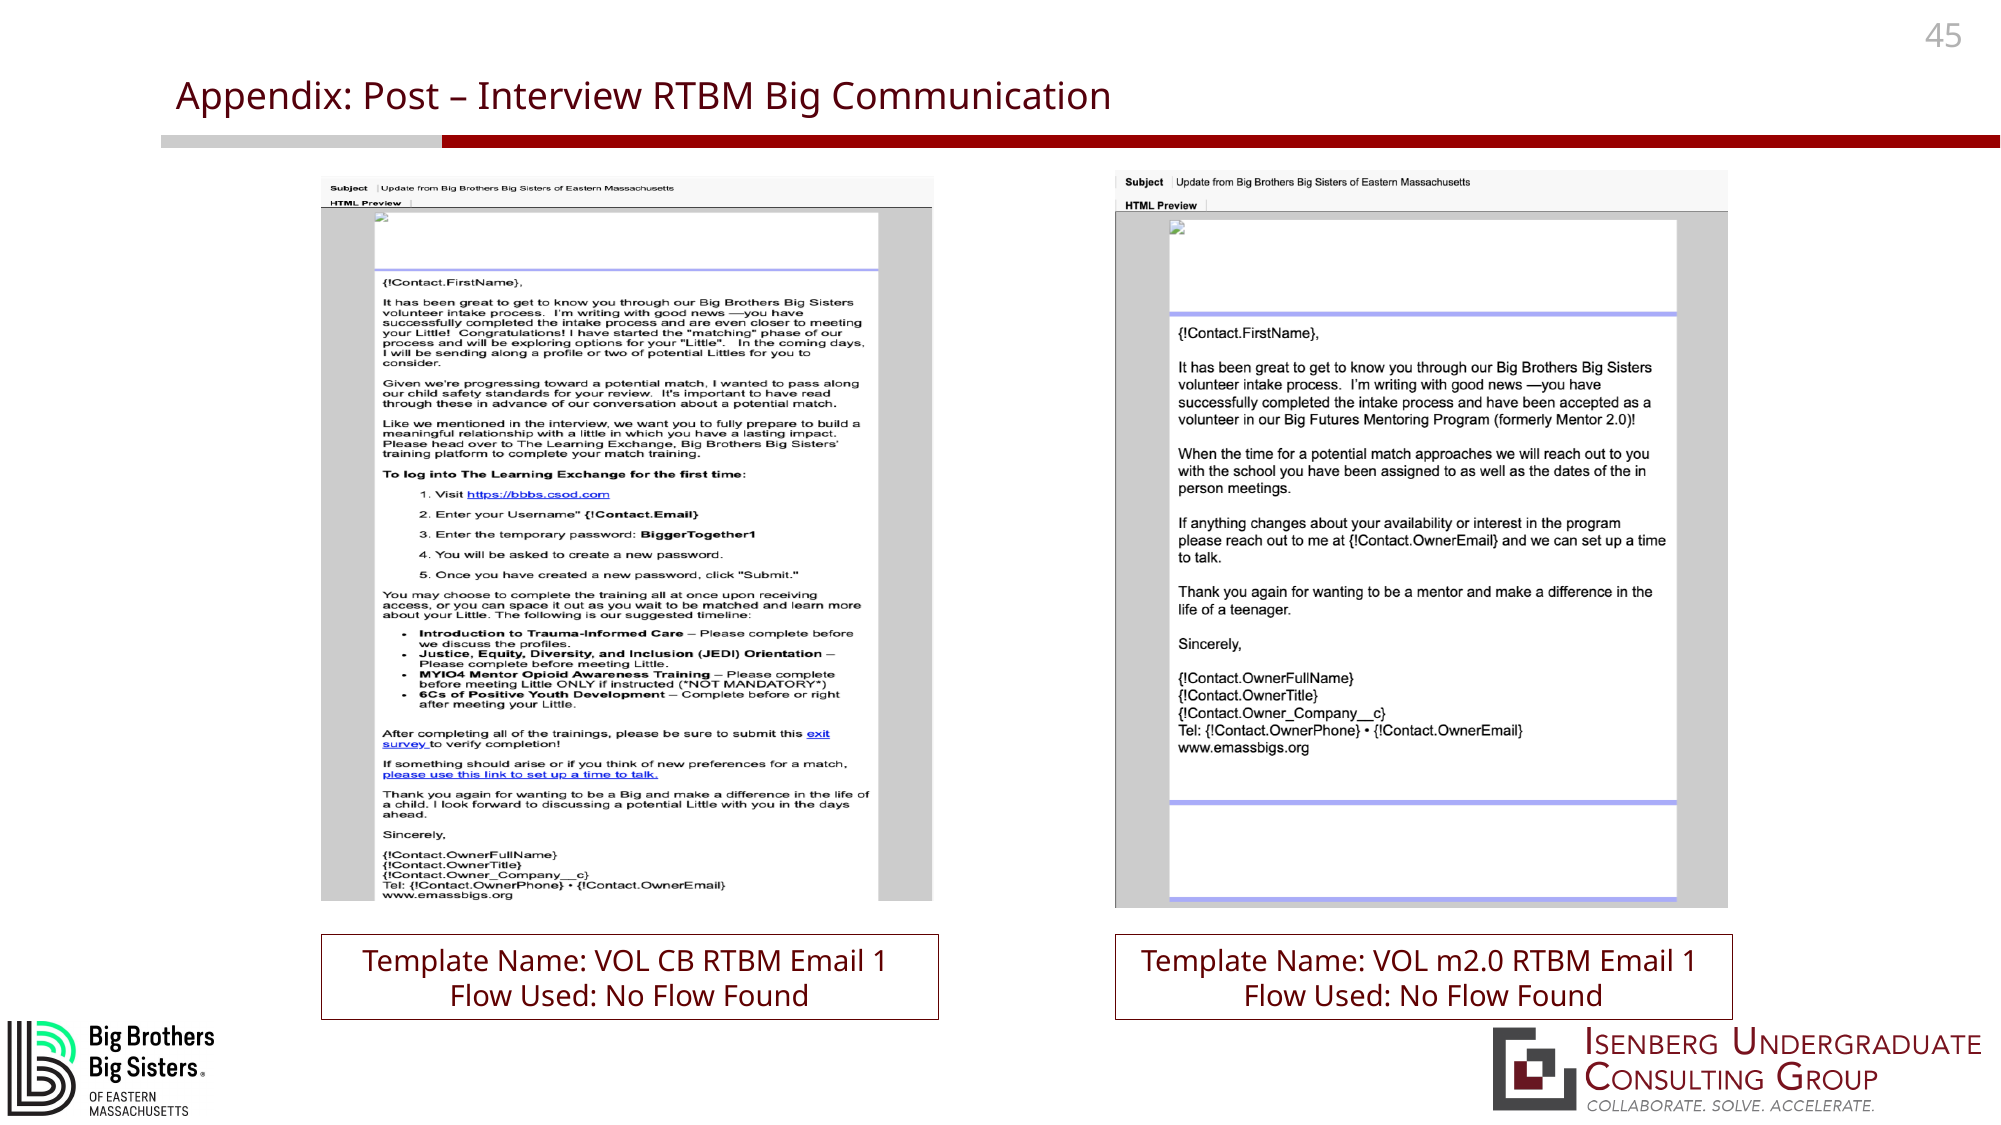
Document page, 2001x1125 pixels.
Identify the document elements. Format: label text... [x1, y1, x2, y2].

picture [320, 176, 934, 902]
text_box Template Name: VOL m2.0 RTBM Email 1 Flow Used: No Flow Found [1115, 934, 1733, 1020]
slide_number 45 [1887, 6, 1978, 67]
picture [1461, 979, 2001, 1125]
picture [1115, 170, 1728, 908]
picture [7, 1021, 214, 1116]
list Appendix: Post – Interview RTBM Big Communication [161, 69, 1906, 131]
text_box Template Name: VOL CB RTBM Email 1 Flow Used: No Flow Found [320, 934, 939, 1020]
text_box [139, 838, 710, 944]
